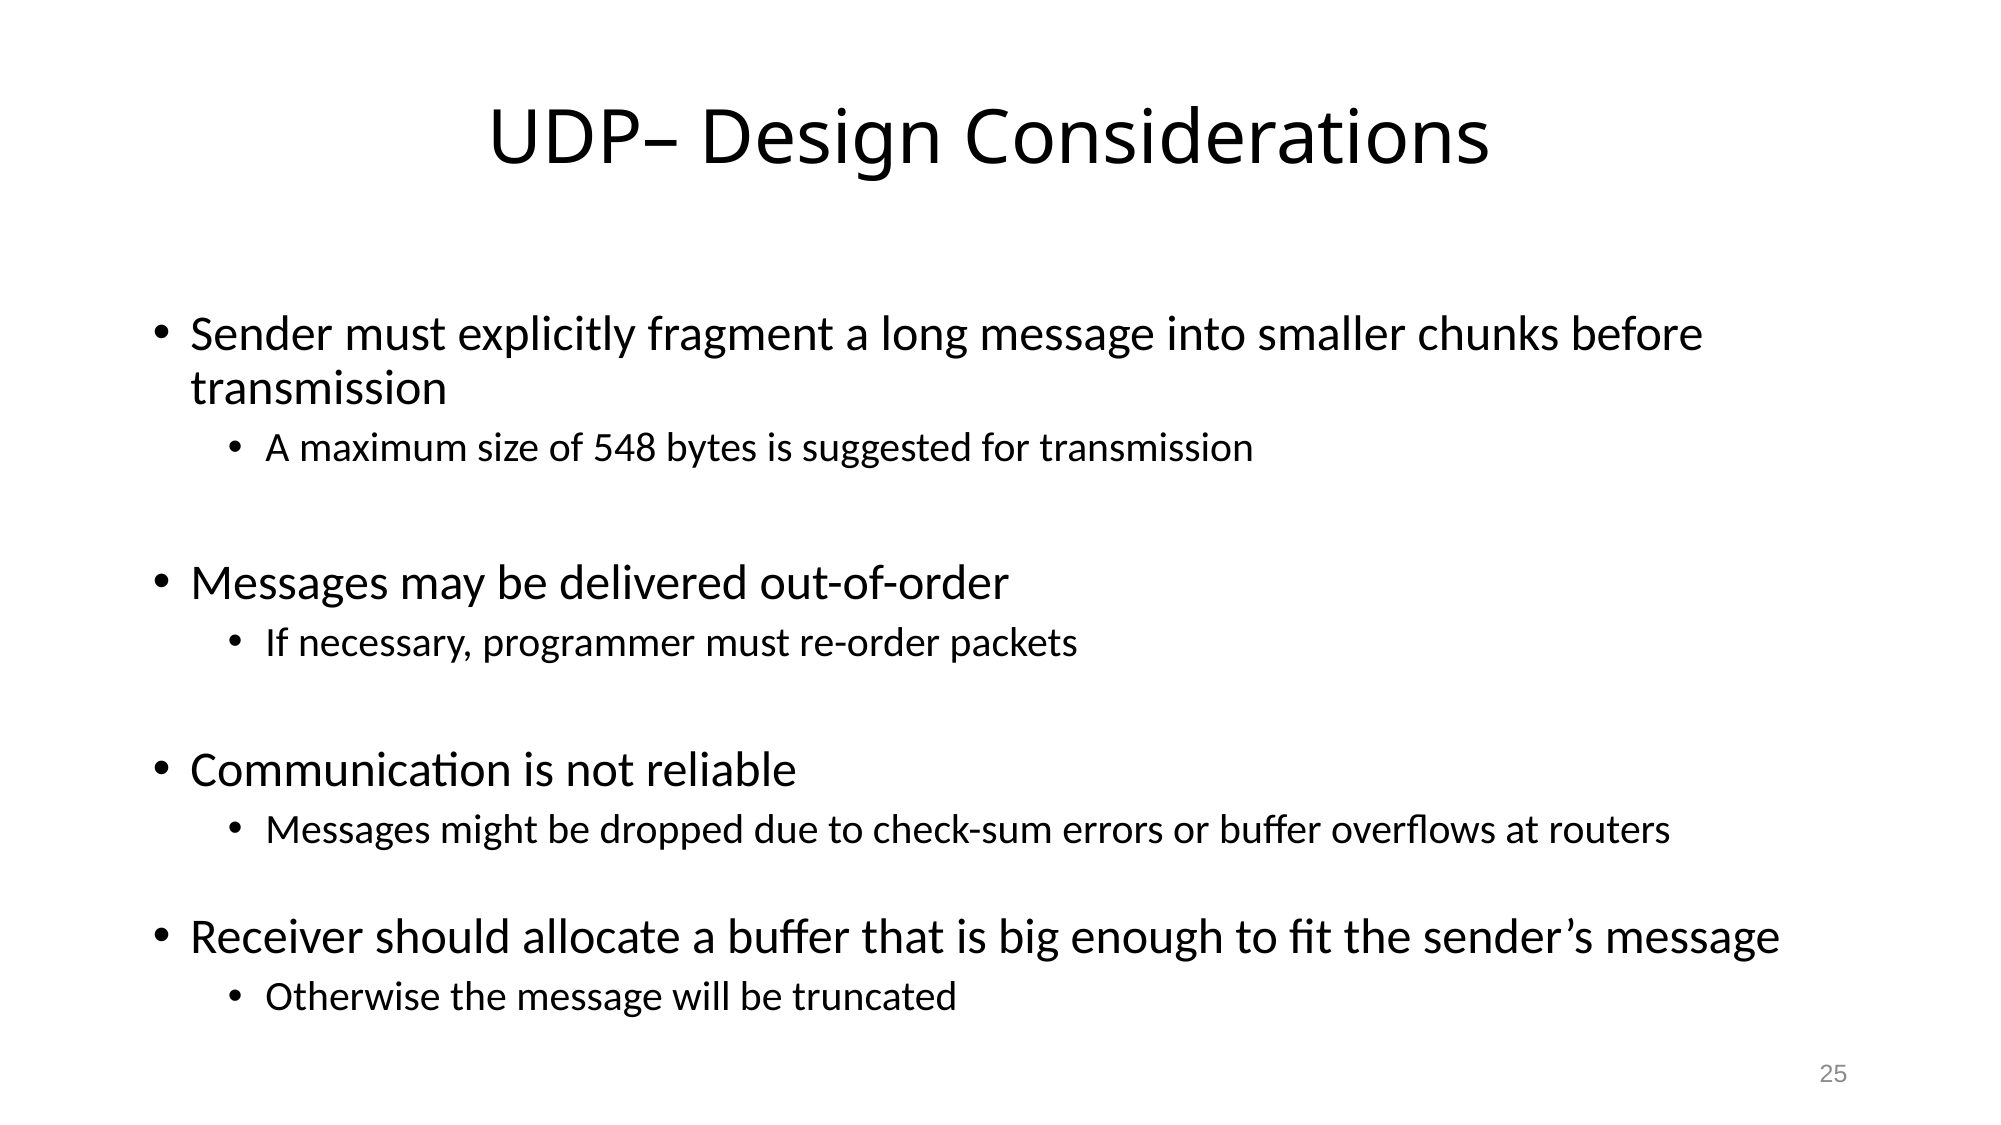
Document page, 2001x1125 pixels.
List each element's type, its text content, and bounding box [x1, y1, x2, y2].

list Sender must explicitly fragment a long message into smaller chunks before transmission A maximum size of 548 bytes is suggested for transmission Messages may be delivered out-of-order If necessary, programmer must re-order packets Communication is not reliable Messages might be dropped due to check-sum errors or buffer overflows at routers Receiver should allocate a buffer that is big enough to fit the sender’s message Otherwise the message will be truncated [138, 299, 1850, 1038]
slide_number 25 [1412, 1042, 1863, 1103]
title UDP– Design Considerations [324, 52, 1675, 226]
